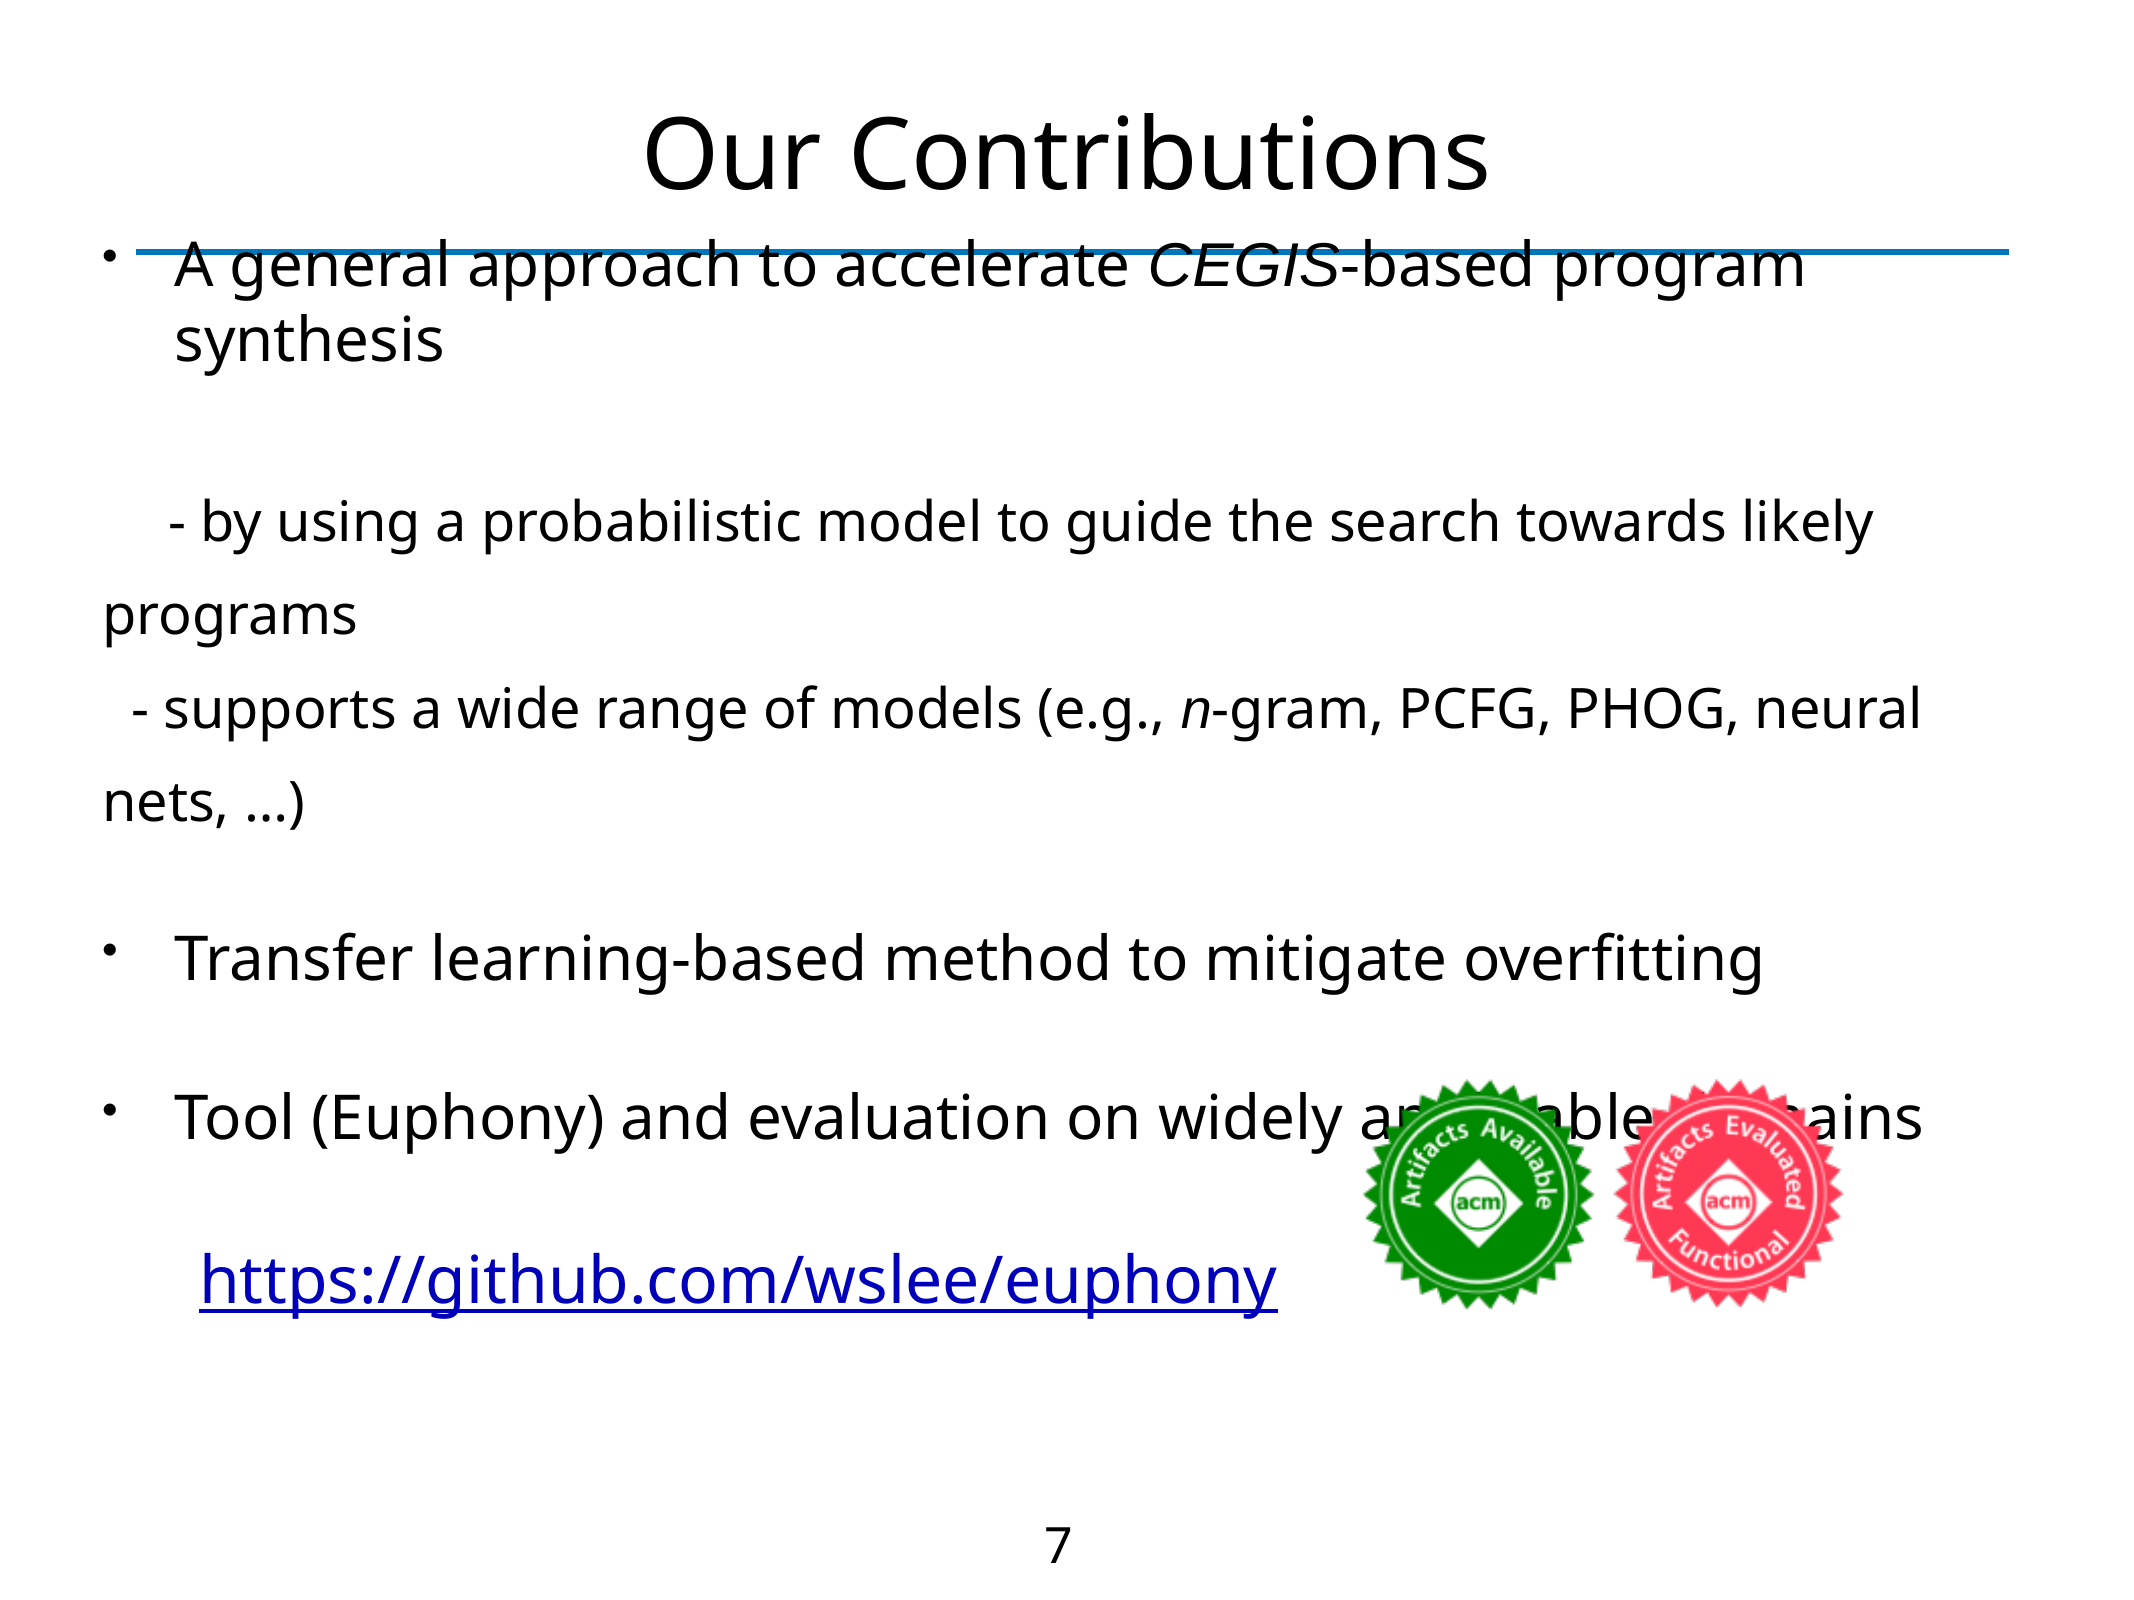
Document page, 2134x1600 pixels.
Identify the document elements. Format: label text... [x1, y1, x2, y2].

list A general approach to accelerate CEGIS-based program synthesis - by using a probabilistic model to guide the search towards likely programs - supports a wide range of models (e.g., n-gram, PCFG, PHOG, neural nets, …) Transfer learning-based method to mitigate overfitting Tool (Euphony) and evaluation on widely applicable domains https://github.com/wslee/euphony [93, 259, 2063, 1293]
slide_number 7 [1035, 1504, 1084, 1583]
title Our Contributions [155, 0, 1978, 259]
picture [1359, 1066, 1860, 1316]
